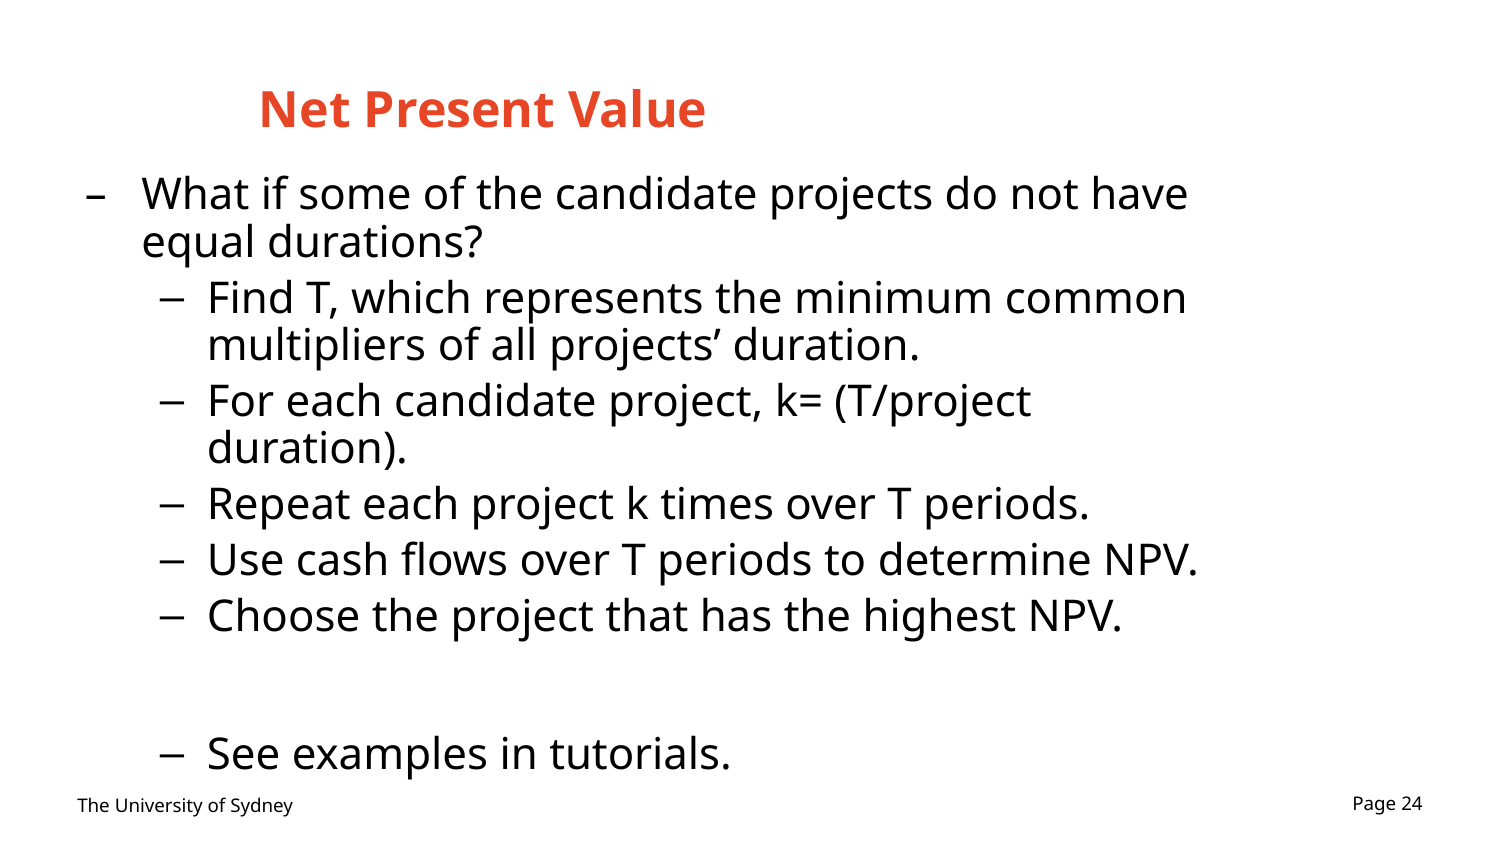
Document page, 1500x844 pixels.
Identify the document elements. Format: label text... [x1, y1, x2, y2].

title Net Present Value [243, 37, 1257, 179]
list What if some of the candidate projects do not have equal durations? Find T, which represents the minimum common multipliers of all projects’ duration. For each candidate project, k= (T/project duration). Repeat each project k times over T periods. Use cash flows over T periods to determine NPV. Choose the project that has the highest NPV. See examples in tutorials. [69, 164, 1235, 748]
